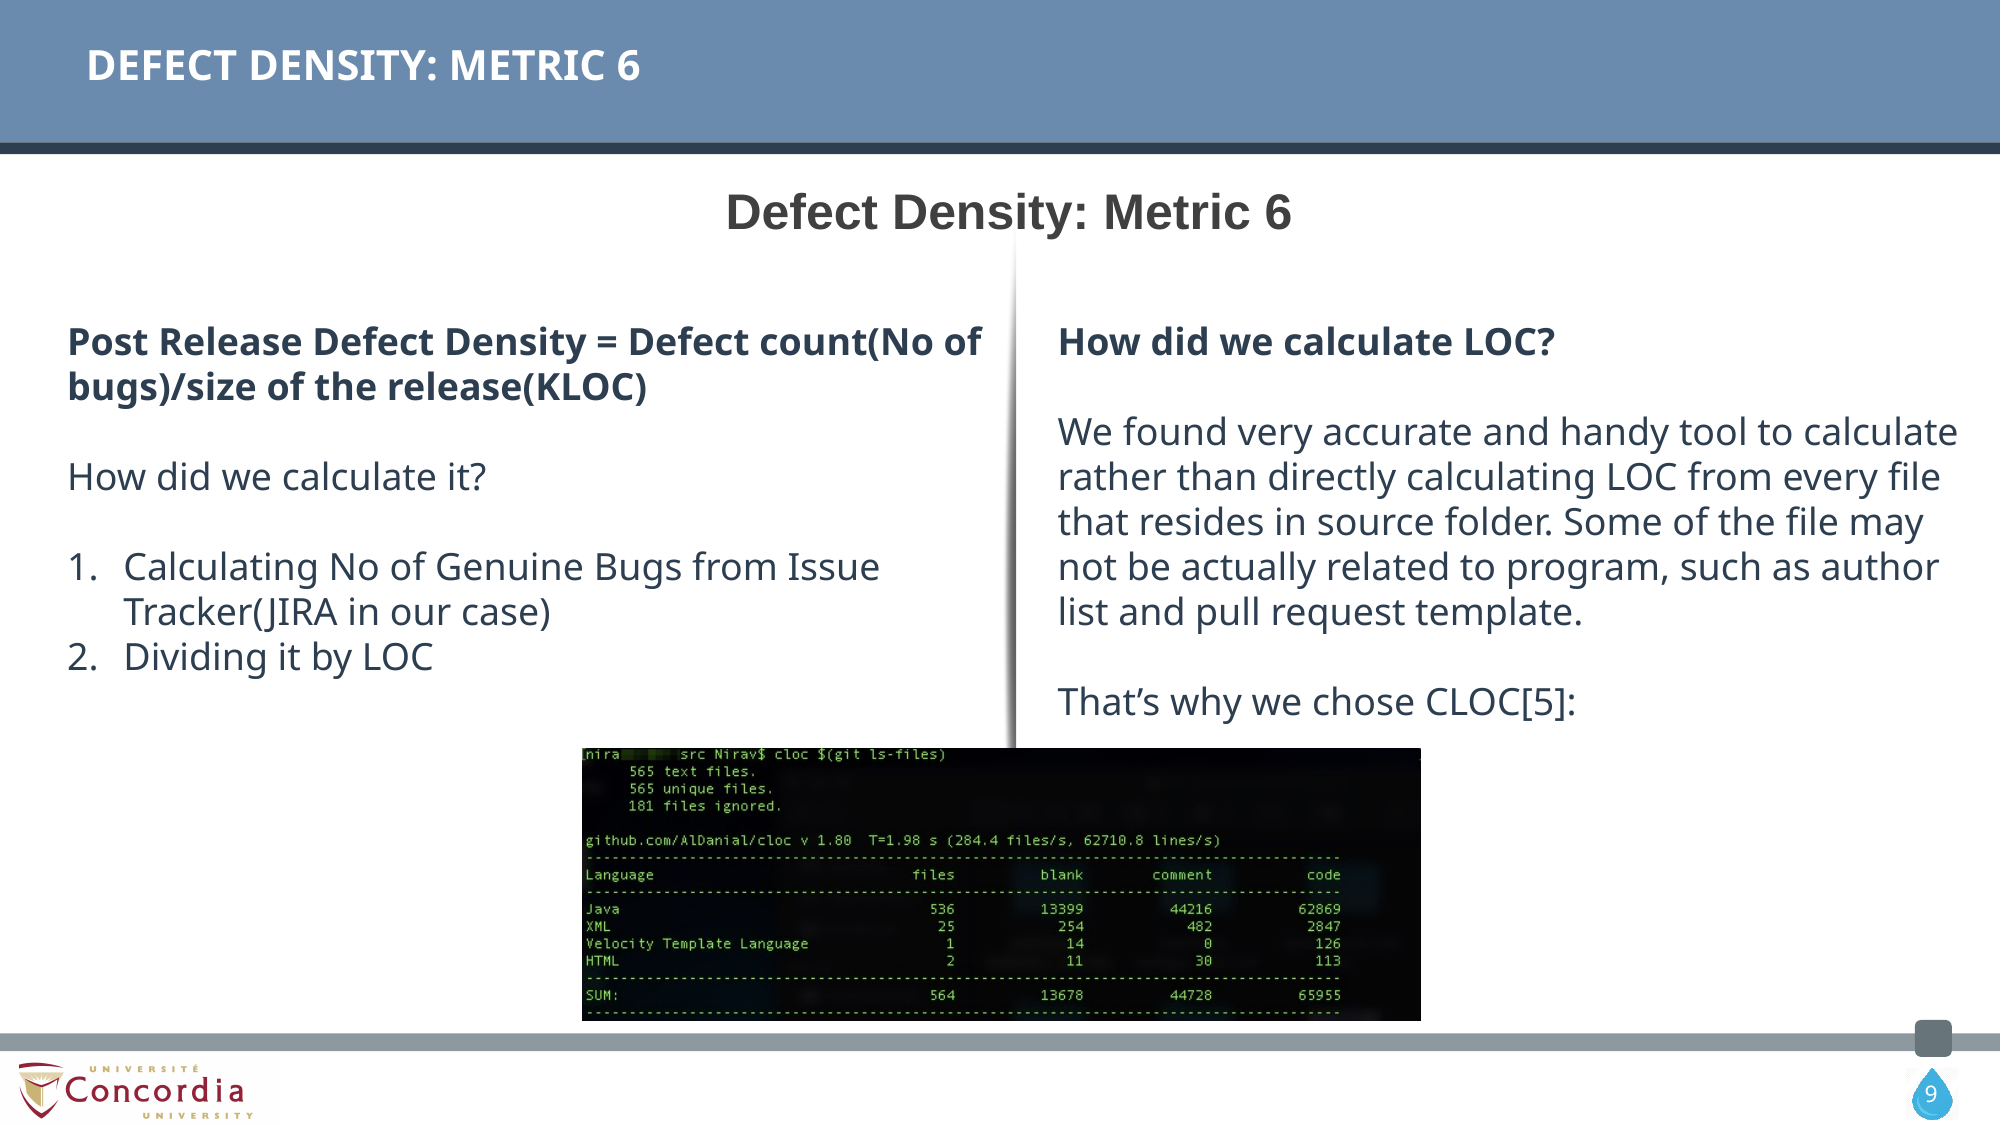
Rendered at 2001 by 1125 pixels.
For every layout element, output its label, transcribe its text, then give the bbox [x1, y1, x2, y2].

slide_number 9 [1885, 1062, 1978, 1125]
text_box Defect Density: Metric 6 [1017, 171, 1342, 247]
picture [1, 1057, 281, 1125]
text_box How did we calculate LOC? We found very accurate and handy tool to calculate rather than directly calculating LOC from every file that resides in source folder. Some of the file may not be actually related to program, such as author list and pull request template. That’s why we chose CLOC[5]: [1042, 310, 2000, 731]
text_box Defect Density: Metric 6 [676, 171, 1002, 247]
title DEFECT DENSITY: METRIC 6 [70, 2, 1932, 133]
picture [582, 165, 1421, 1029]
text_box Post Release Defect Density = Defect count(No of bugs)/size of the release(KLOC) How did we calculate it? Calculating No of Genuine Bugs from Issue Tracker(JIRA in our case) Dividing it by LOC [52, 310, 1002, 686]
